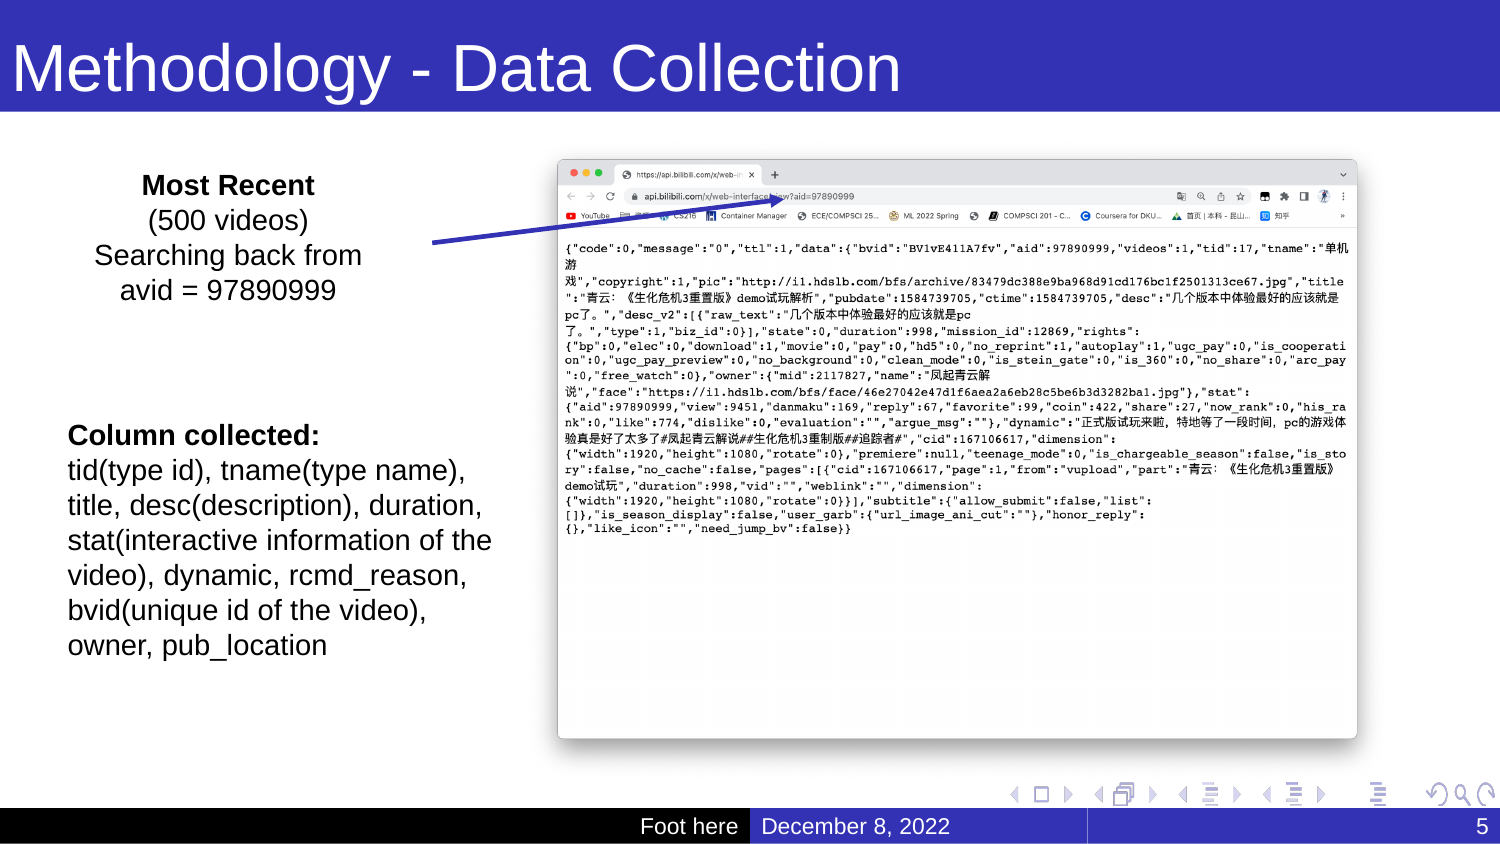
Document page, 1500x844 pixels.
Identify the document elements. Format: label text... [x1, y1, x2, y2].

text_box Most Recent (500 videos) Searching back from avid = 97890999 [52, 151, 405, 321]
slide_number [750, 808, 1087, 844]
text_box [431, 198, 785, 244]
title Methodology - Data Collection [0, 0, 1500, 112]
slide_number ‹#› [1087, 808, 1500, 844]
footer Foot here [0, 808, 750, 844]
text_box Column collected: tid(type id), tname(type name), title, desc(description), duration, stat(interactive information of the video), dynamic, rcmd_reason, bvid(unique id of the video), owner, pub_location [52, 401, 511, 676]
picture [522, 136, 1495, 806]
